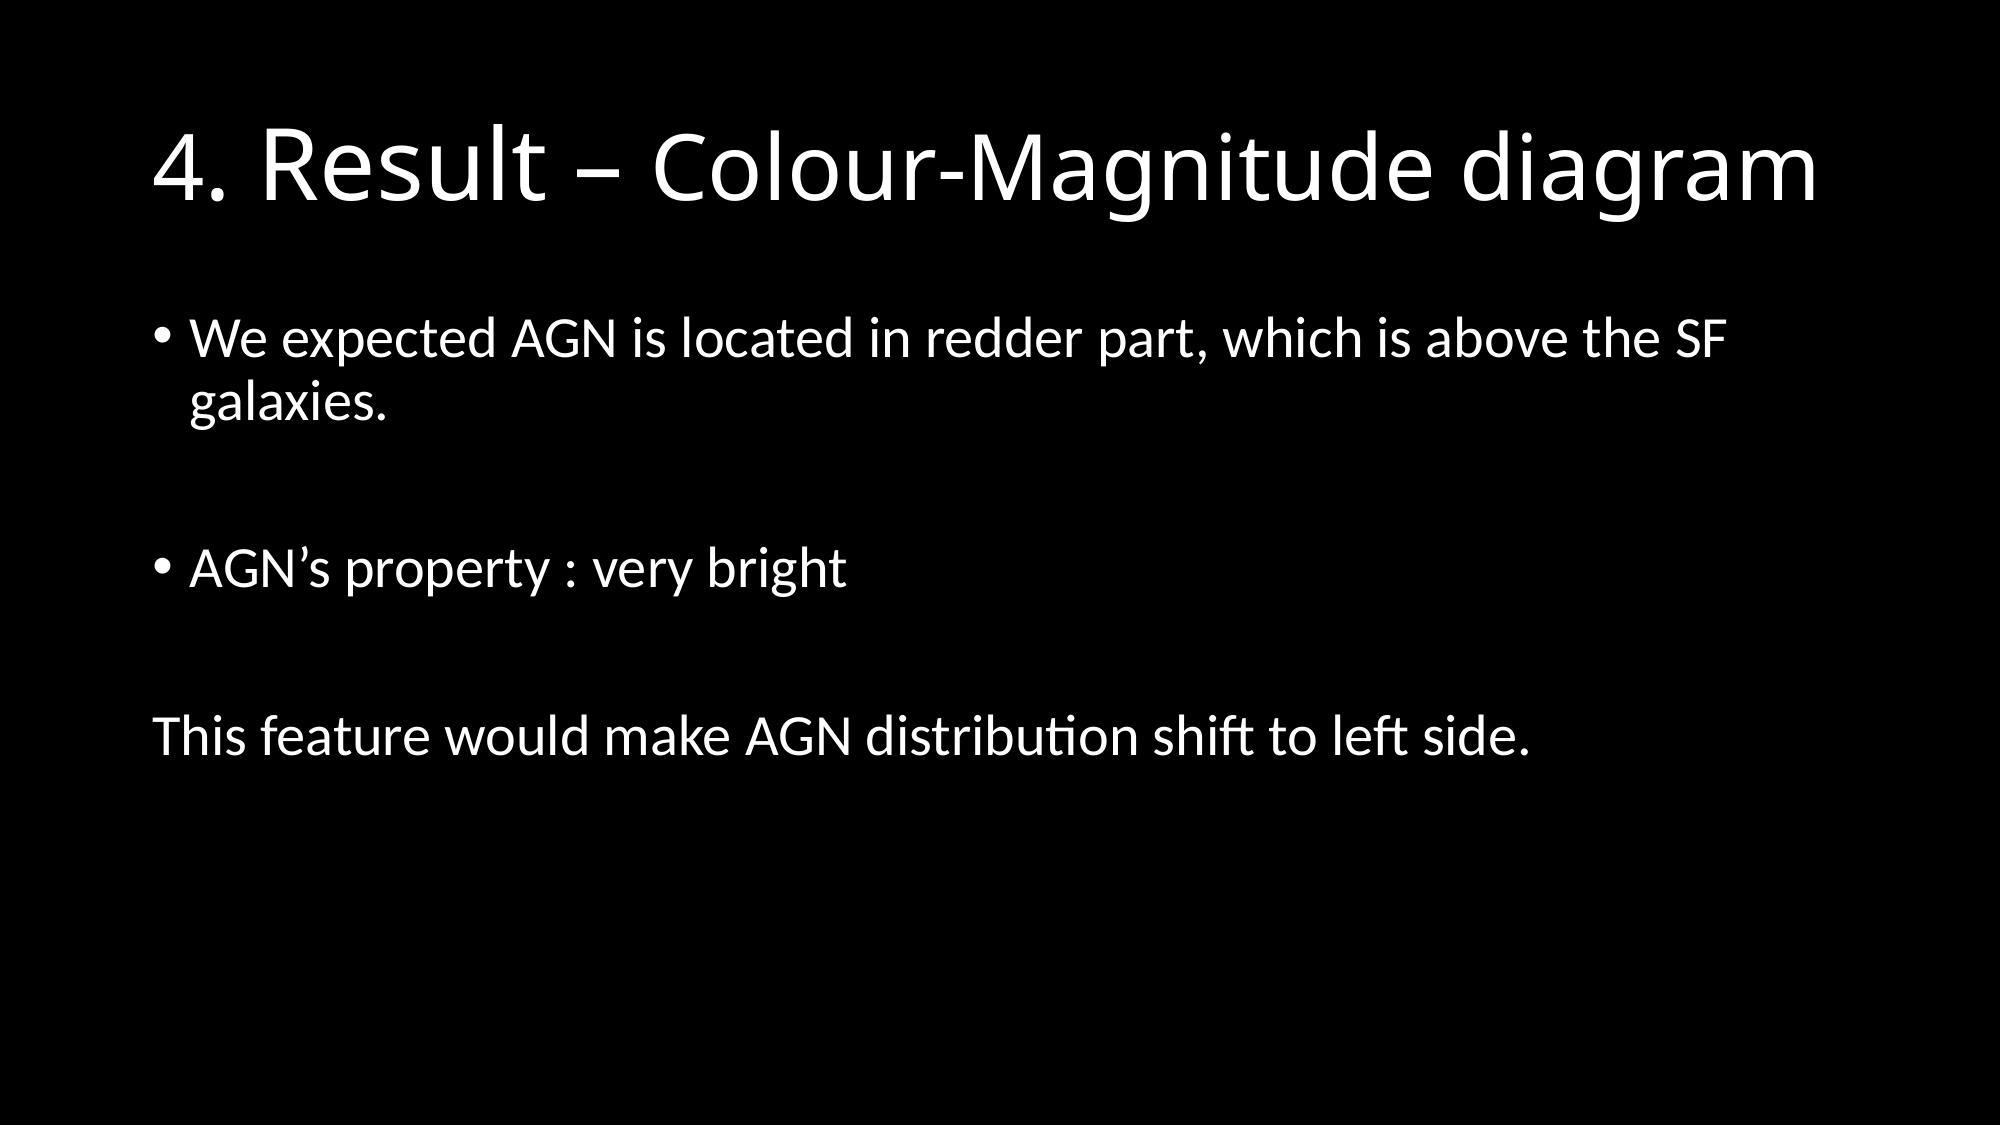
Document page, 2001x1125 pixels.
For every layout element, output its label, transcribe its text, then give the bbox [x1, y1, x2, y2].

list We expected AGN is located in redder part, which is above the SF galaxies. AGN’s property : very bright This feature would make AGN distribution shift to left side. [137, 299, 1863, 1014]
title 4. Result – Colour-Magnitude diagram [137, 59, 1863, 278]
